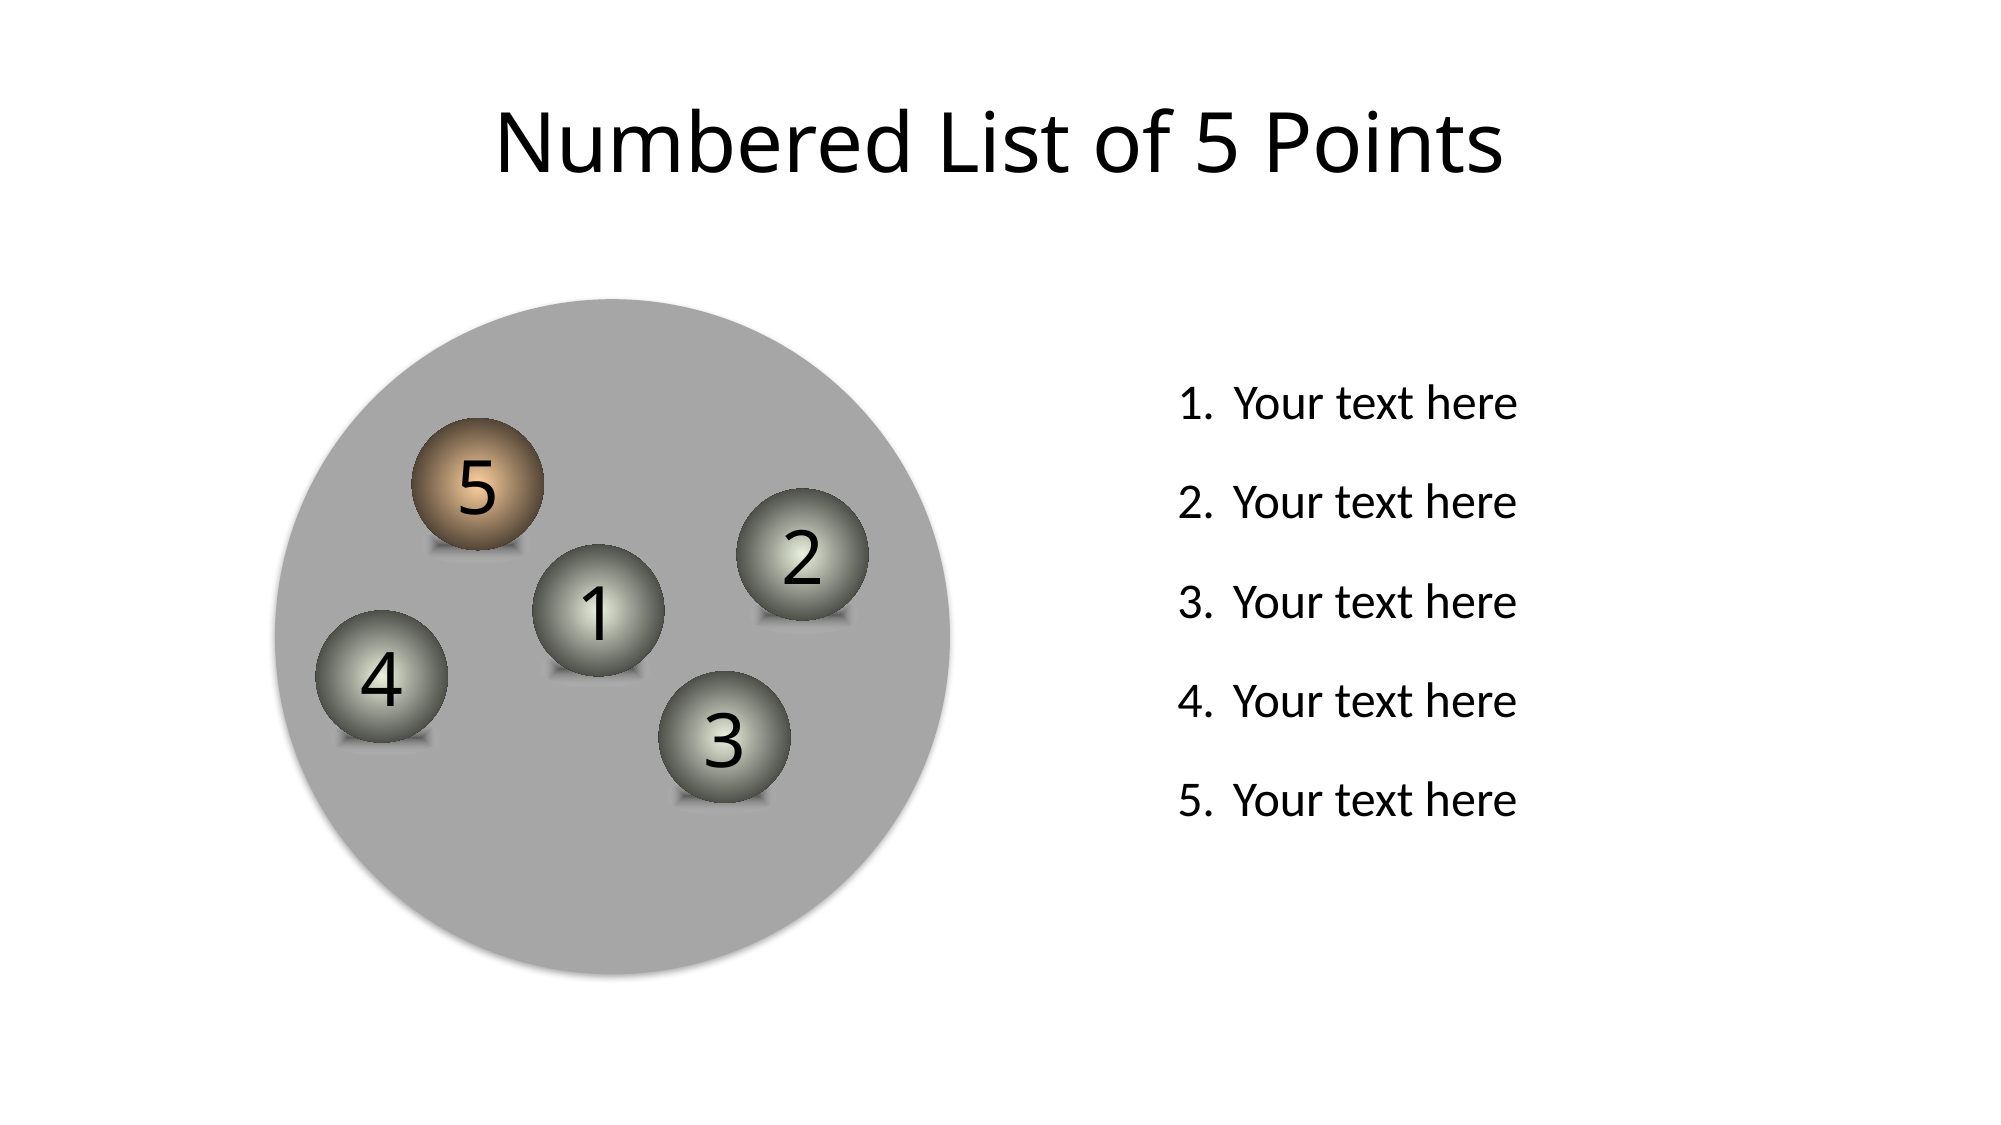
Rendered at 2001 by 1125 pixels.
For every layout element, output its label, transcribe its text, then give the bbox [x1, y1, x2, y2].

text_box Your text here [1162, 461, 1700, 537]
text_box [736, 488, 869, 634]
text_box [532, 544, 665, 688]
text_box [411, 417, 545, 564]
text_box Your text here [1162, 660, 1700, 736]
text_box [658, 671, 791, 815]
text_box Your text here [1162, 560, 1700, 636]
text_box [274, 298, 951, 975]
text_box Your text here [1162, 362, 1700, 438]
title Numbered List of 5 Points [99, 45, 1900, 233]
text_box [315, 610, 449, 756]
text_box Your text here [1162, 759, 1700, 835]
